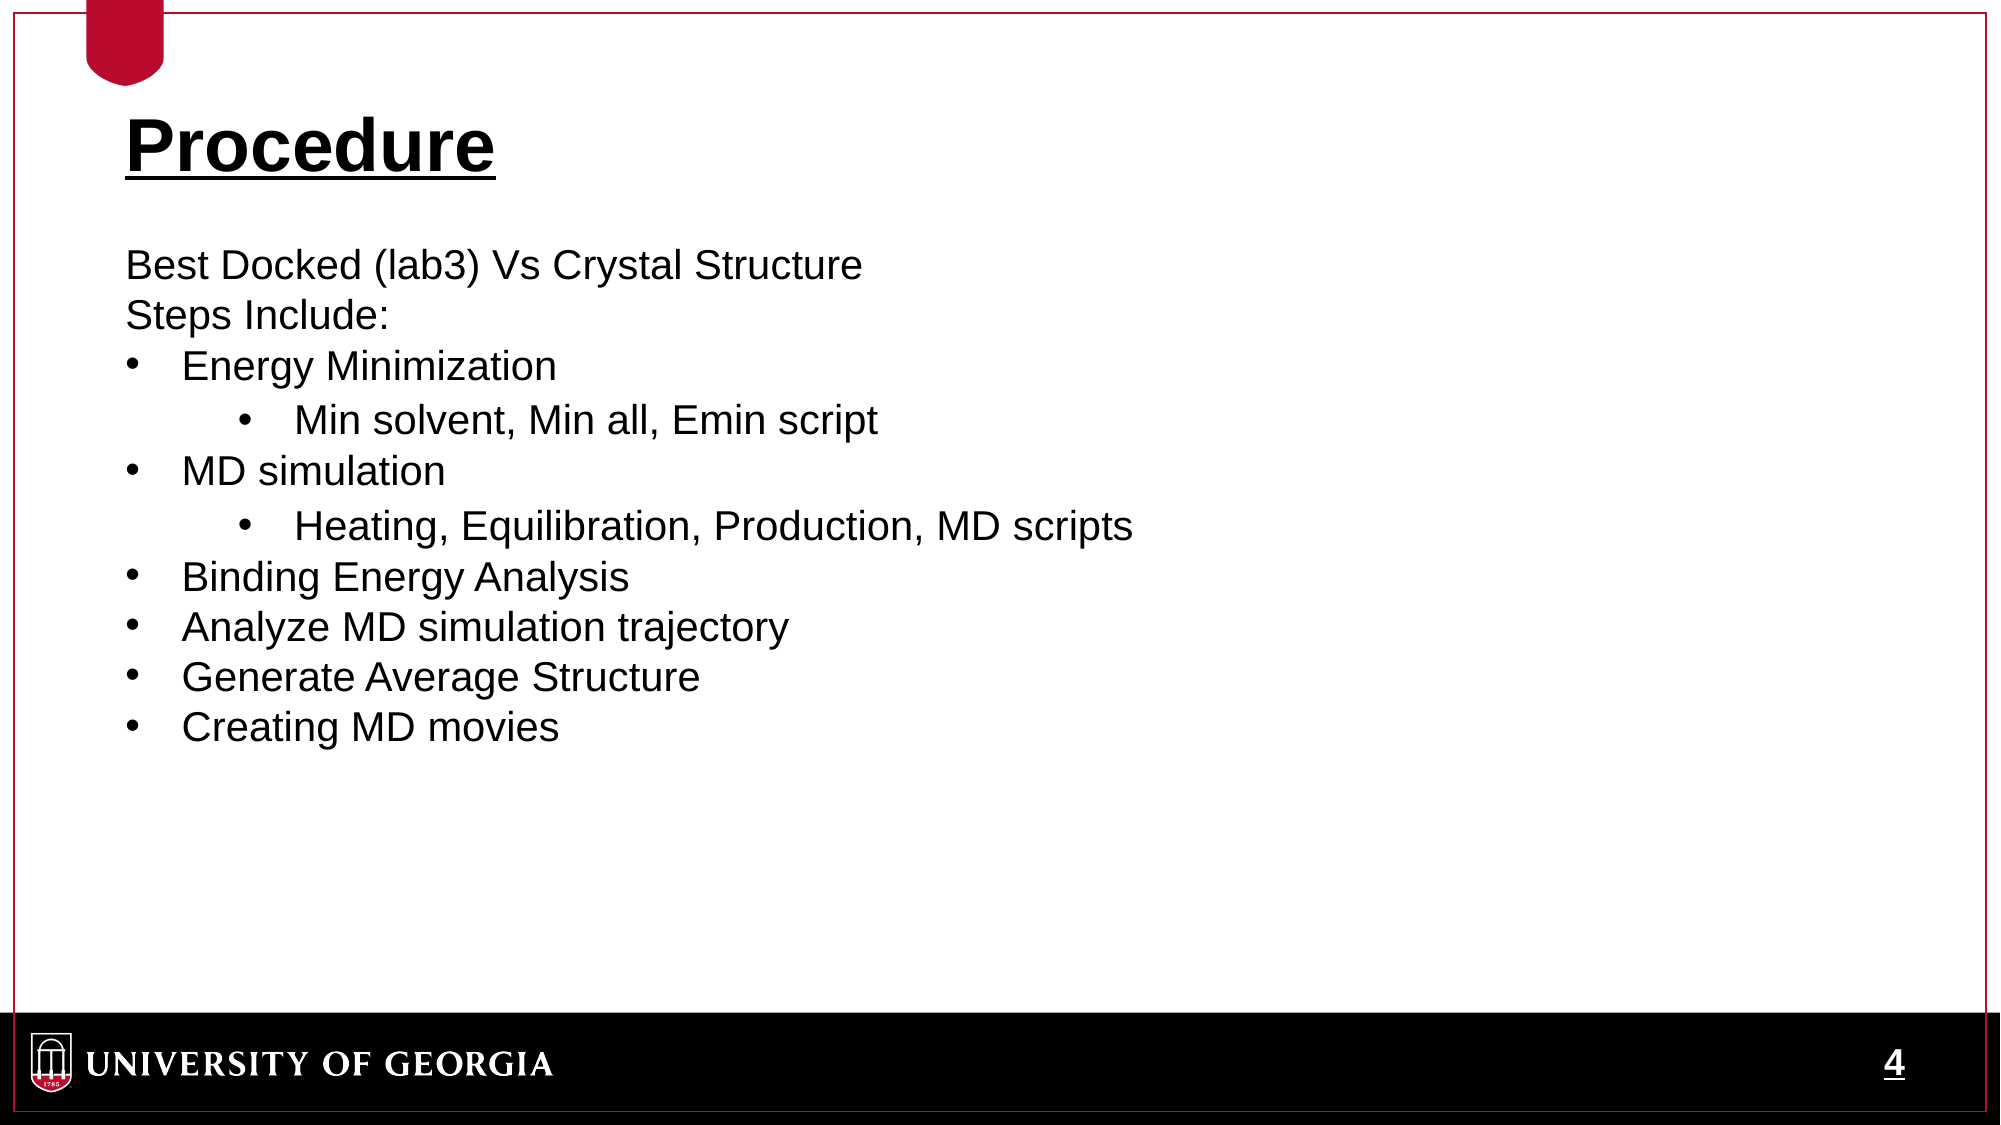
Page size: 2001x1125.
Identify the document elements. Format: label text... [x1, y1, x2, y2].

picture [0, 975, 582, 1125]
list Best Docked (lab3) Vs Crystal Structure Steps Include: Energy Minimization Min solvent, Min all, Emin script MD simulation Heating, Equilibration, Production, MD scripts Binding Energy Analysis Analyze MD simulation trajectory Generate Average Structure Creating MD movies [110, 230, 1901, 953]
list Procedure [110, 89, 1901, 201]
picture [15, 975, 582, 1111]
